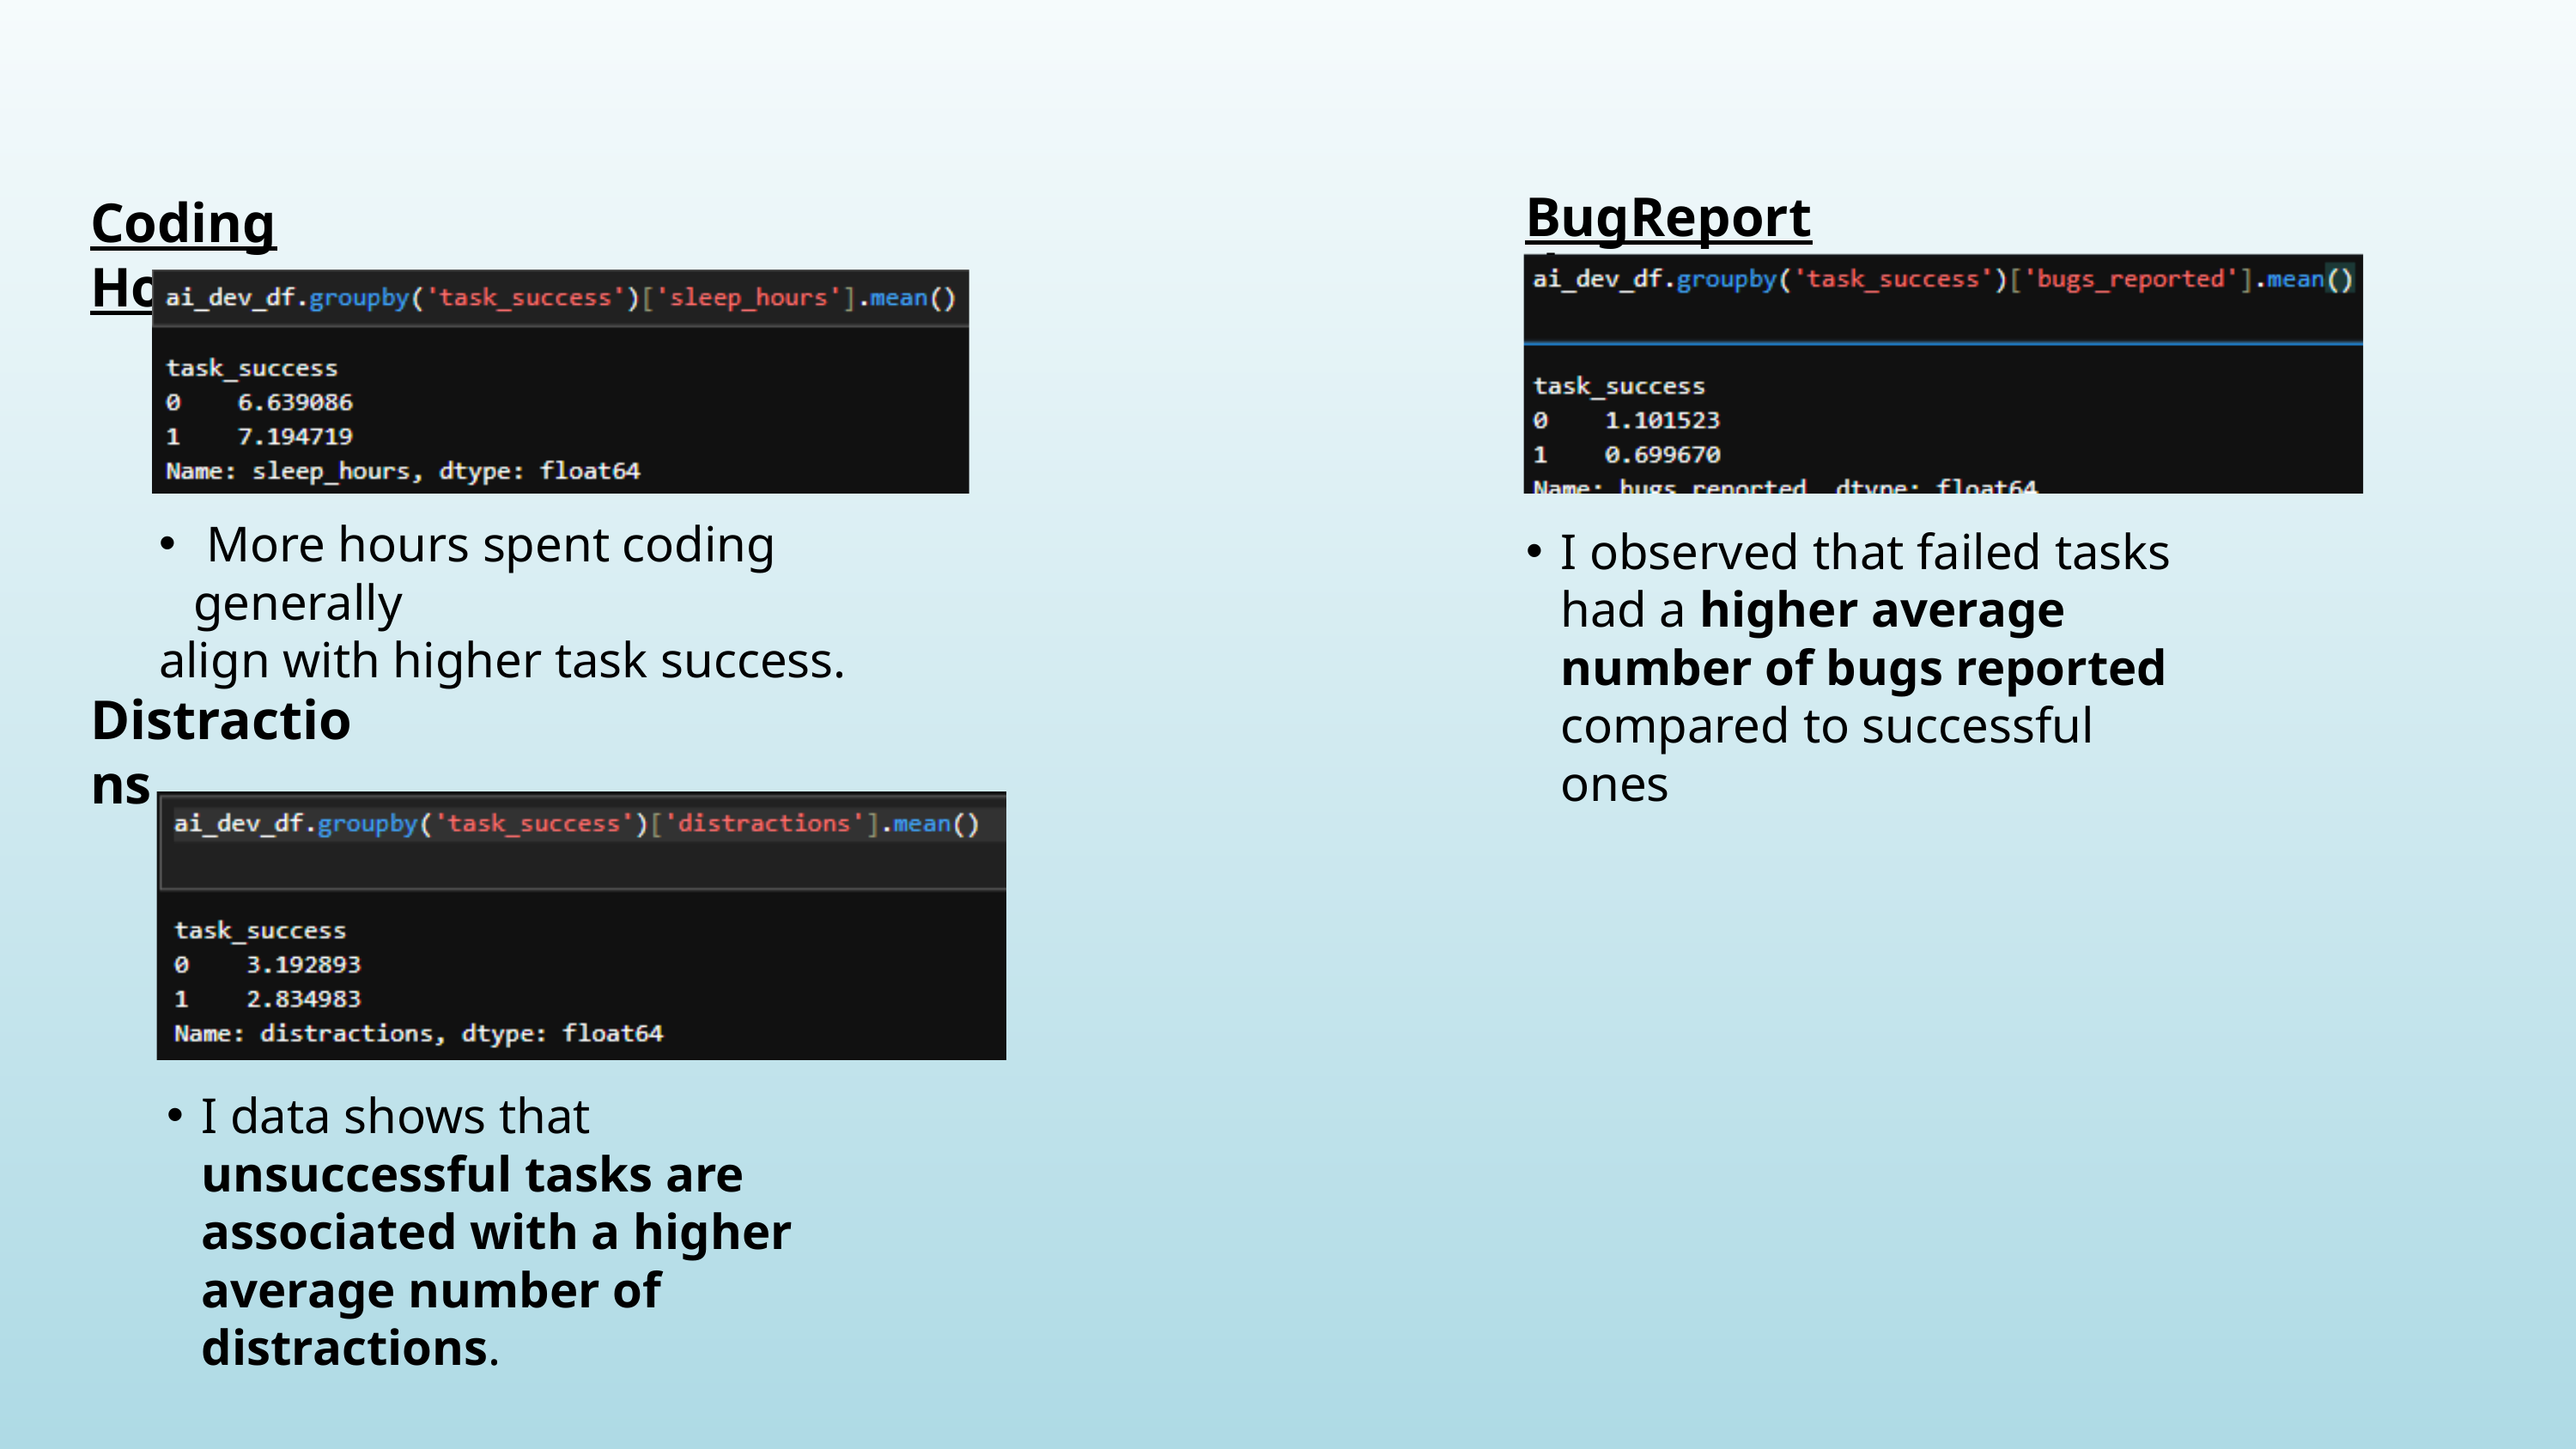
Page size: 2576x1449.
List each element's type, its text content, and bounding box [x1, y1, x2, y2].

text_box I observed that failed tasks had a higher average number of bugs reported compared to successful ones [1492, 520, 2213, 811]
text_box Distractions [90, 685, 370, 815]
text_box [1523, 79, 2364, 494]
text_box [156, 791, 1006, 1060]
text_box Coding Hours [90, 189, 404, 318]
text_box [151, 270, 969, 494]
text_box I data shows that unsuccessful tasks are associated with a higher average number of distractions. [132, 1085, 914, 1375]
text_box More hours spent coding generally align with higher task success. [125, 513, 922, 688]
